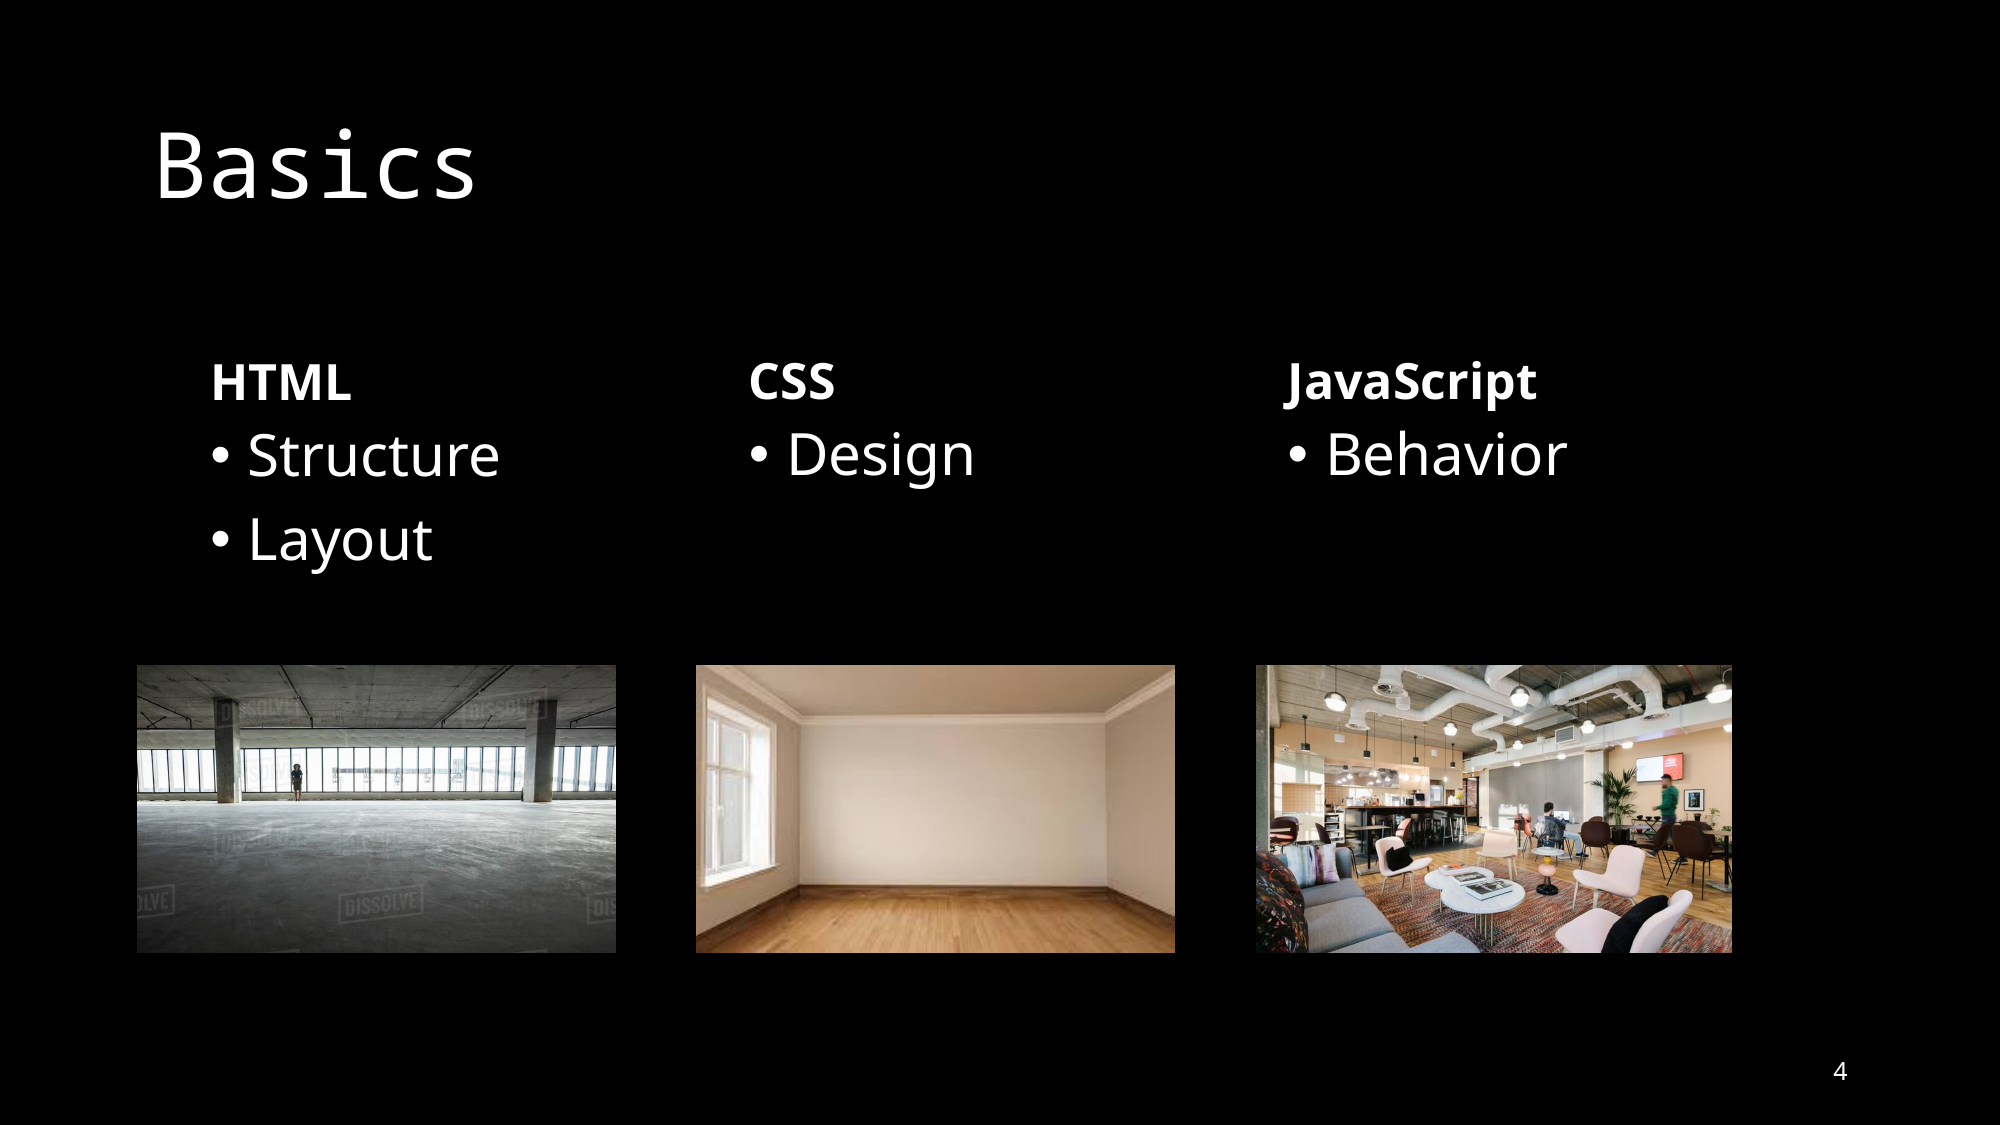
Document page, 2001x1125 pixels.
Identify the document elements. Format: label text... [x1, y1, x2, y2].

picture [1255, 665, 1732, 953]
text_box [195, 282, 1805, 1024]
title Basics [137, 59, 1863, 278]
picture [137, 665, 616, 953]
picture [696, 665, 1175, 953]
slide_number 4 [1412, 1042, 1863, 1103]
